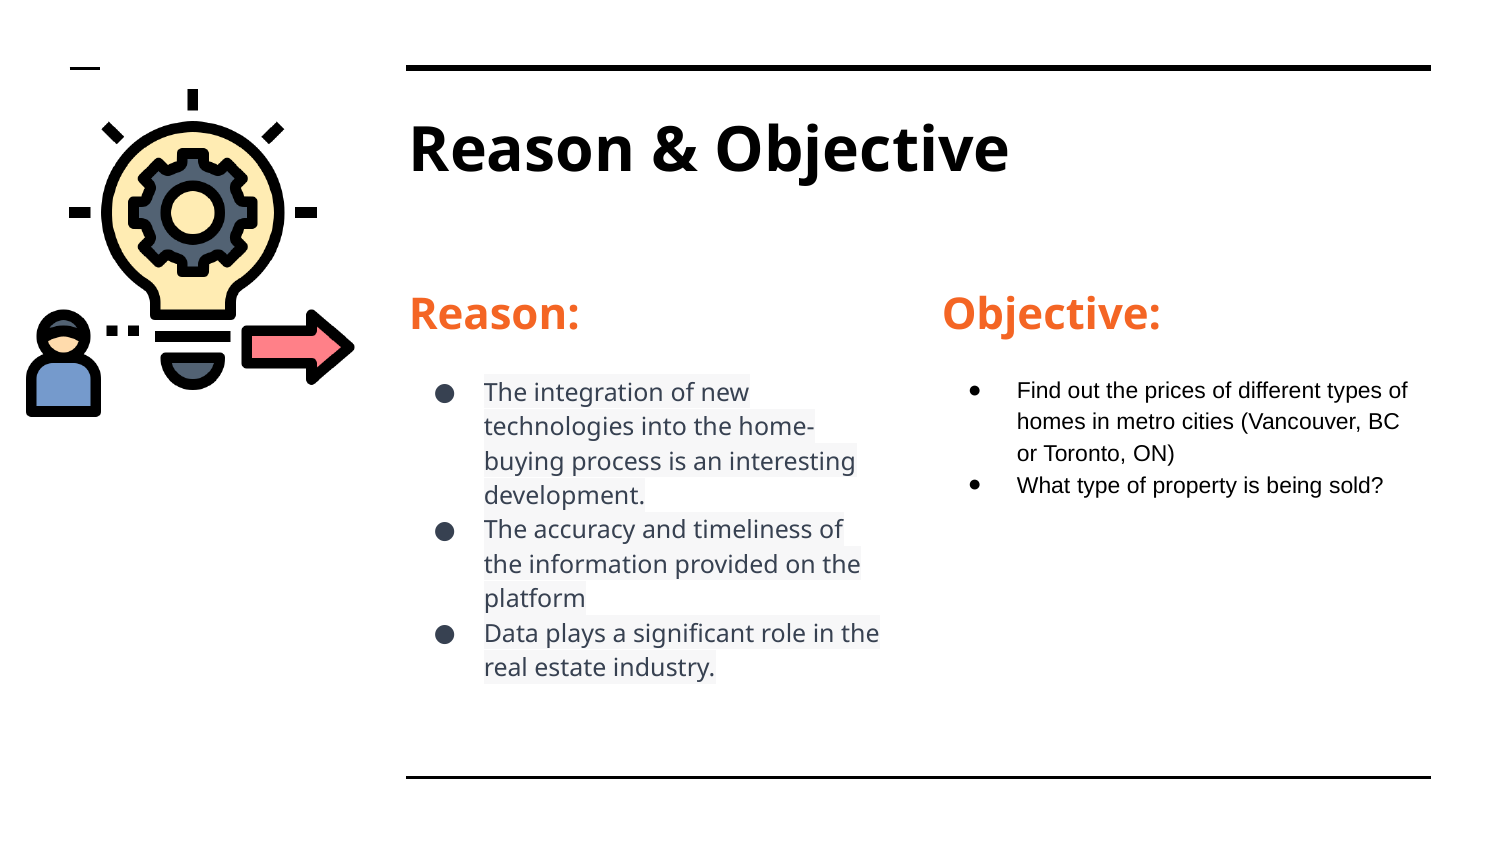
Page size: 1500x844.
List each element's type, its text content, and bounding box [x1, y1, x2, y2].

list Objective: Find out the prices of different types of homes in metro cities (Vancouver, BC or Toronto, ON) What type of property is being sold? [926, 262, 1431, 756]
list Reason: The integration of new technologies into the home-buying process is an interesting development. The accuracy and timeliness of the information provided on the platform Data plays a significant role in the real estate industry. [393, 262, 898, 756]
picture [20, 77, 365, 423]
title Reason & Objective [393, 94, 1431, 199]
